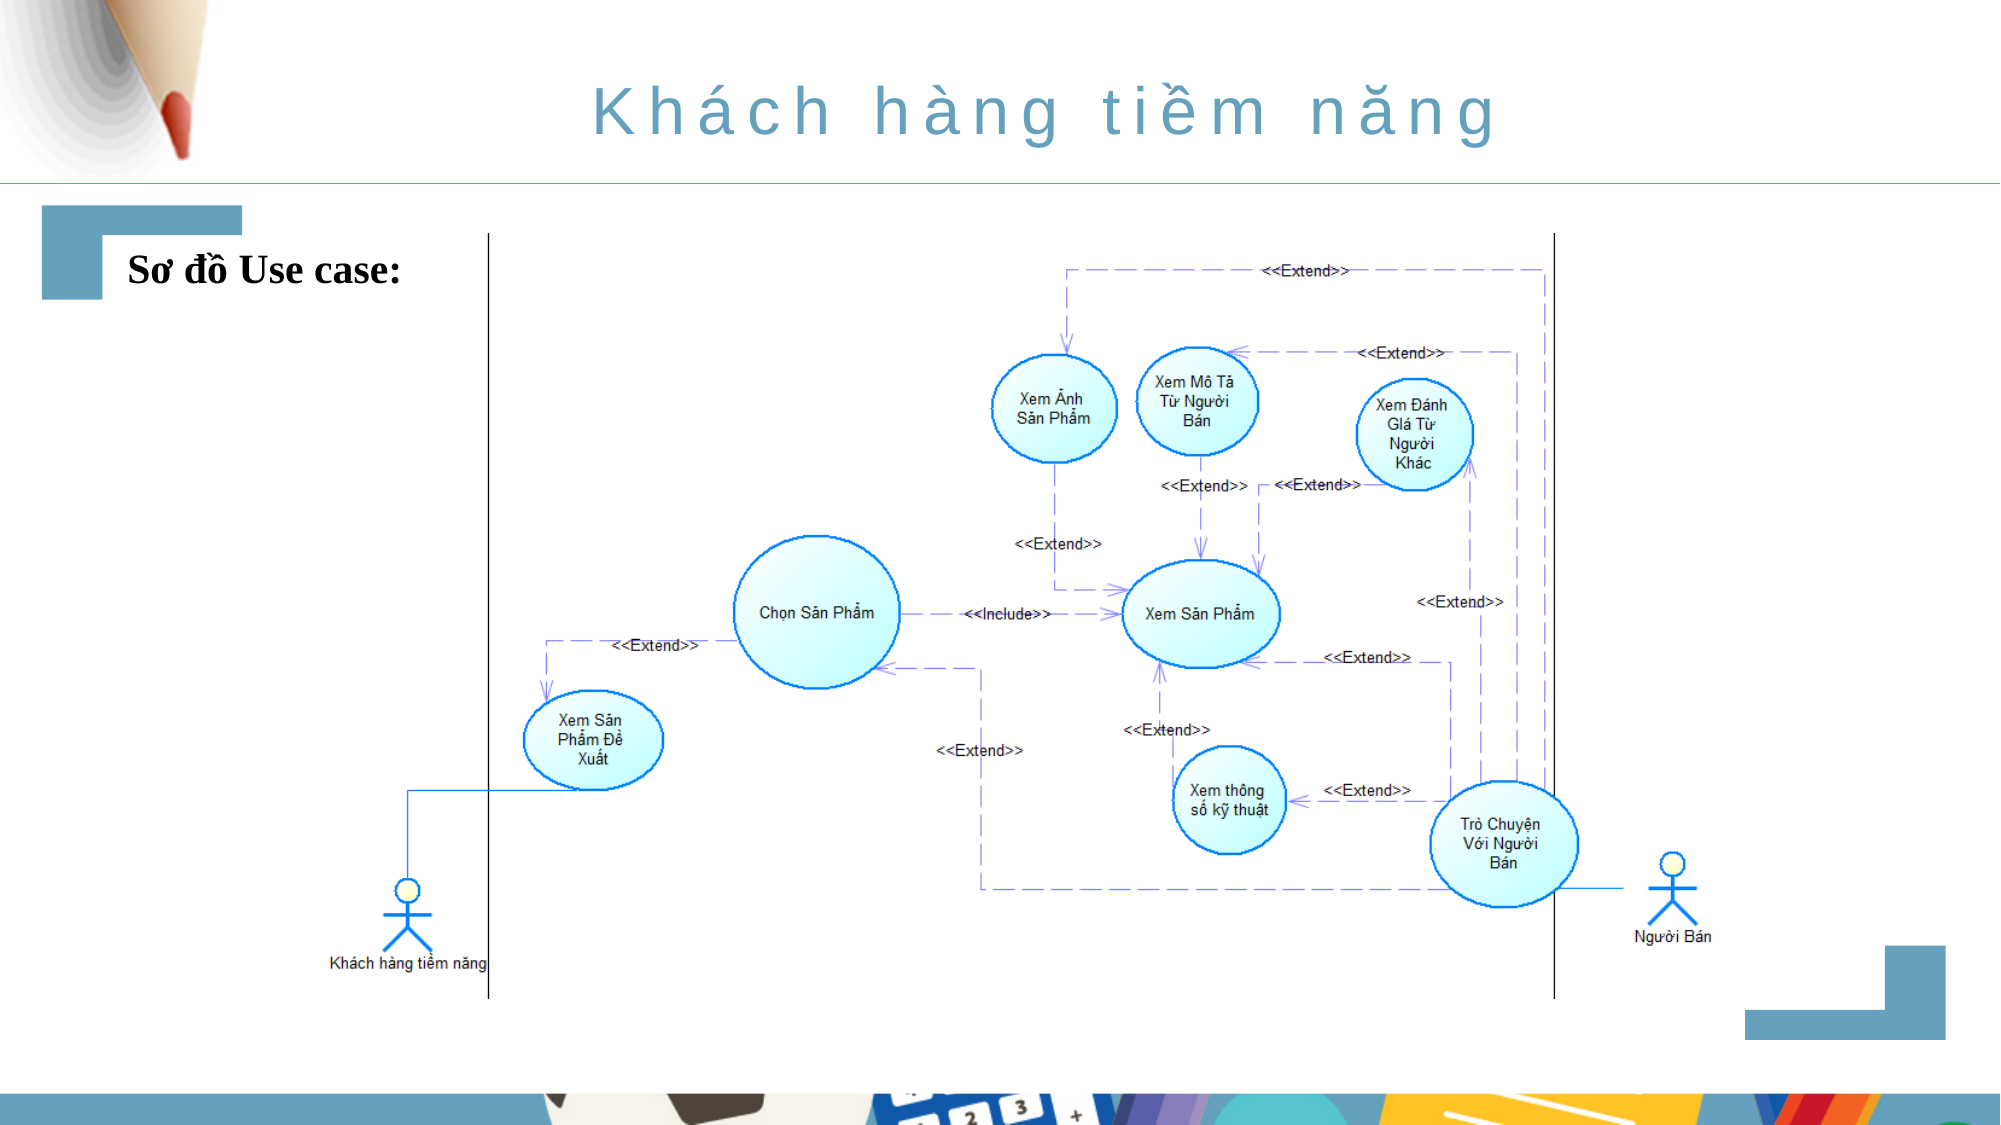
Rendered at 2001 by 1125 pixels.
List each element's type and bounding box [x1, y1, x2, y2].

text_box [0, 0, 2000, 1125]
text_box [41, 205, 1946, 1040]
picture [283, 233, 1741, 999]
